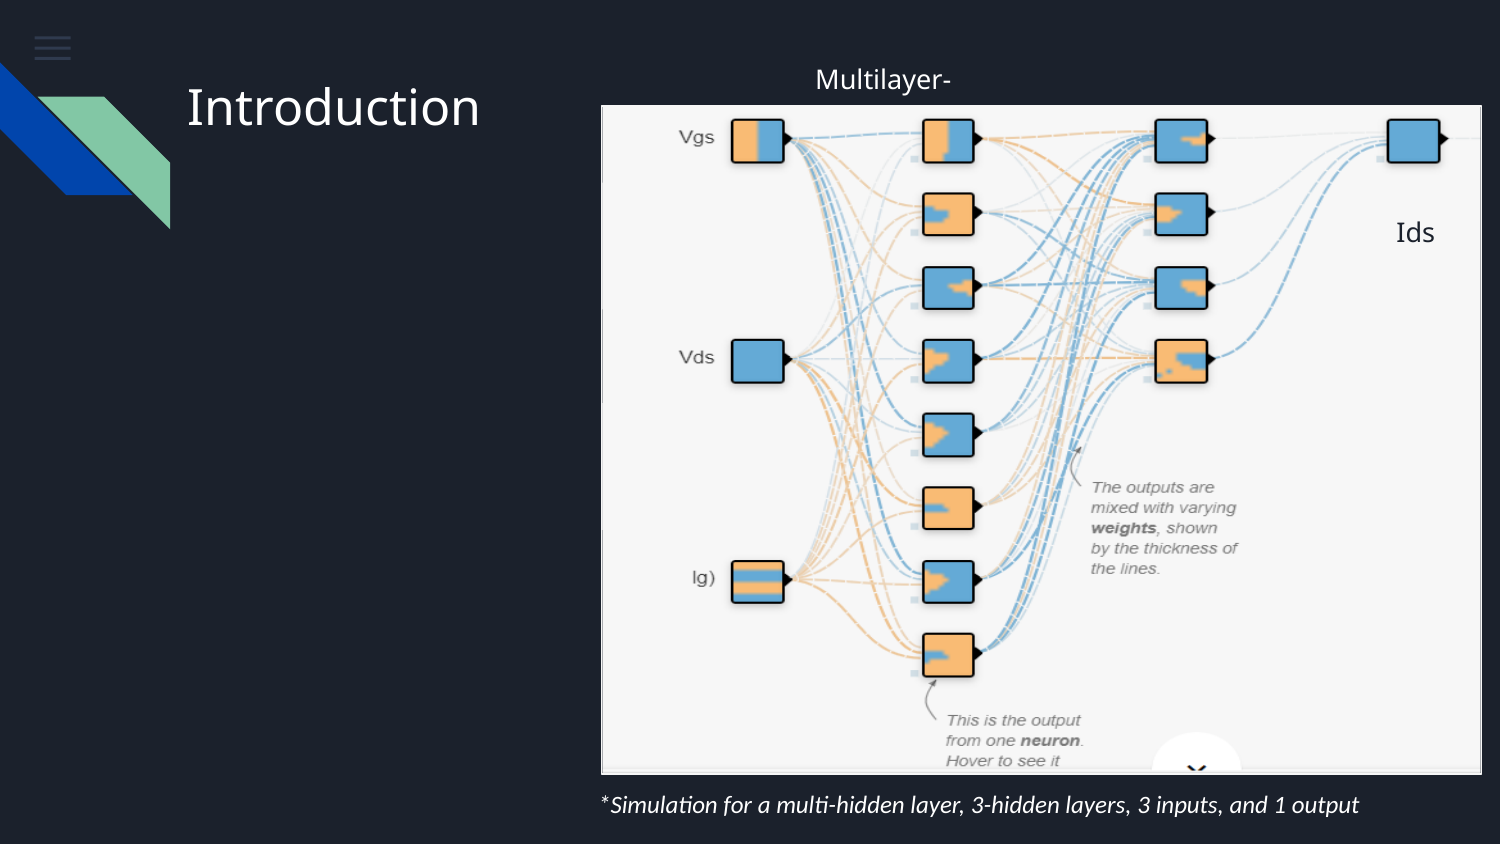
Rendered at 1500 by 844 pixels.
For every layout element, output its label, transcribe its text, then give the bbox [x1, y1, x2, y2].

text_box *Simulation for a multi-hidden layer, 3-hidden layers, 3 inputs, and 1 output [583, 773, 1481, 814]
list Multilayer-Perceptron [800, 42, 1102, 104]
title Introduction [172, 60, 562, 211]
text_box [602, 106, 1481, 774]
